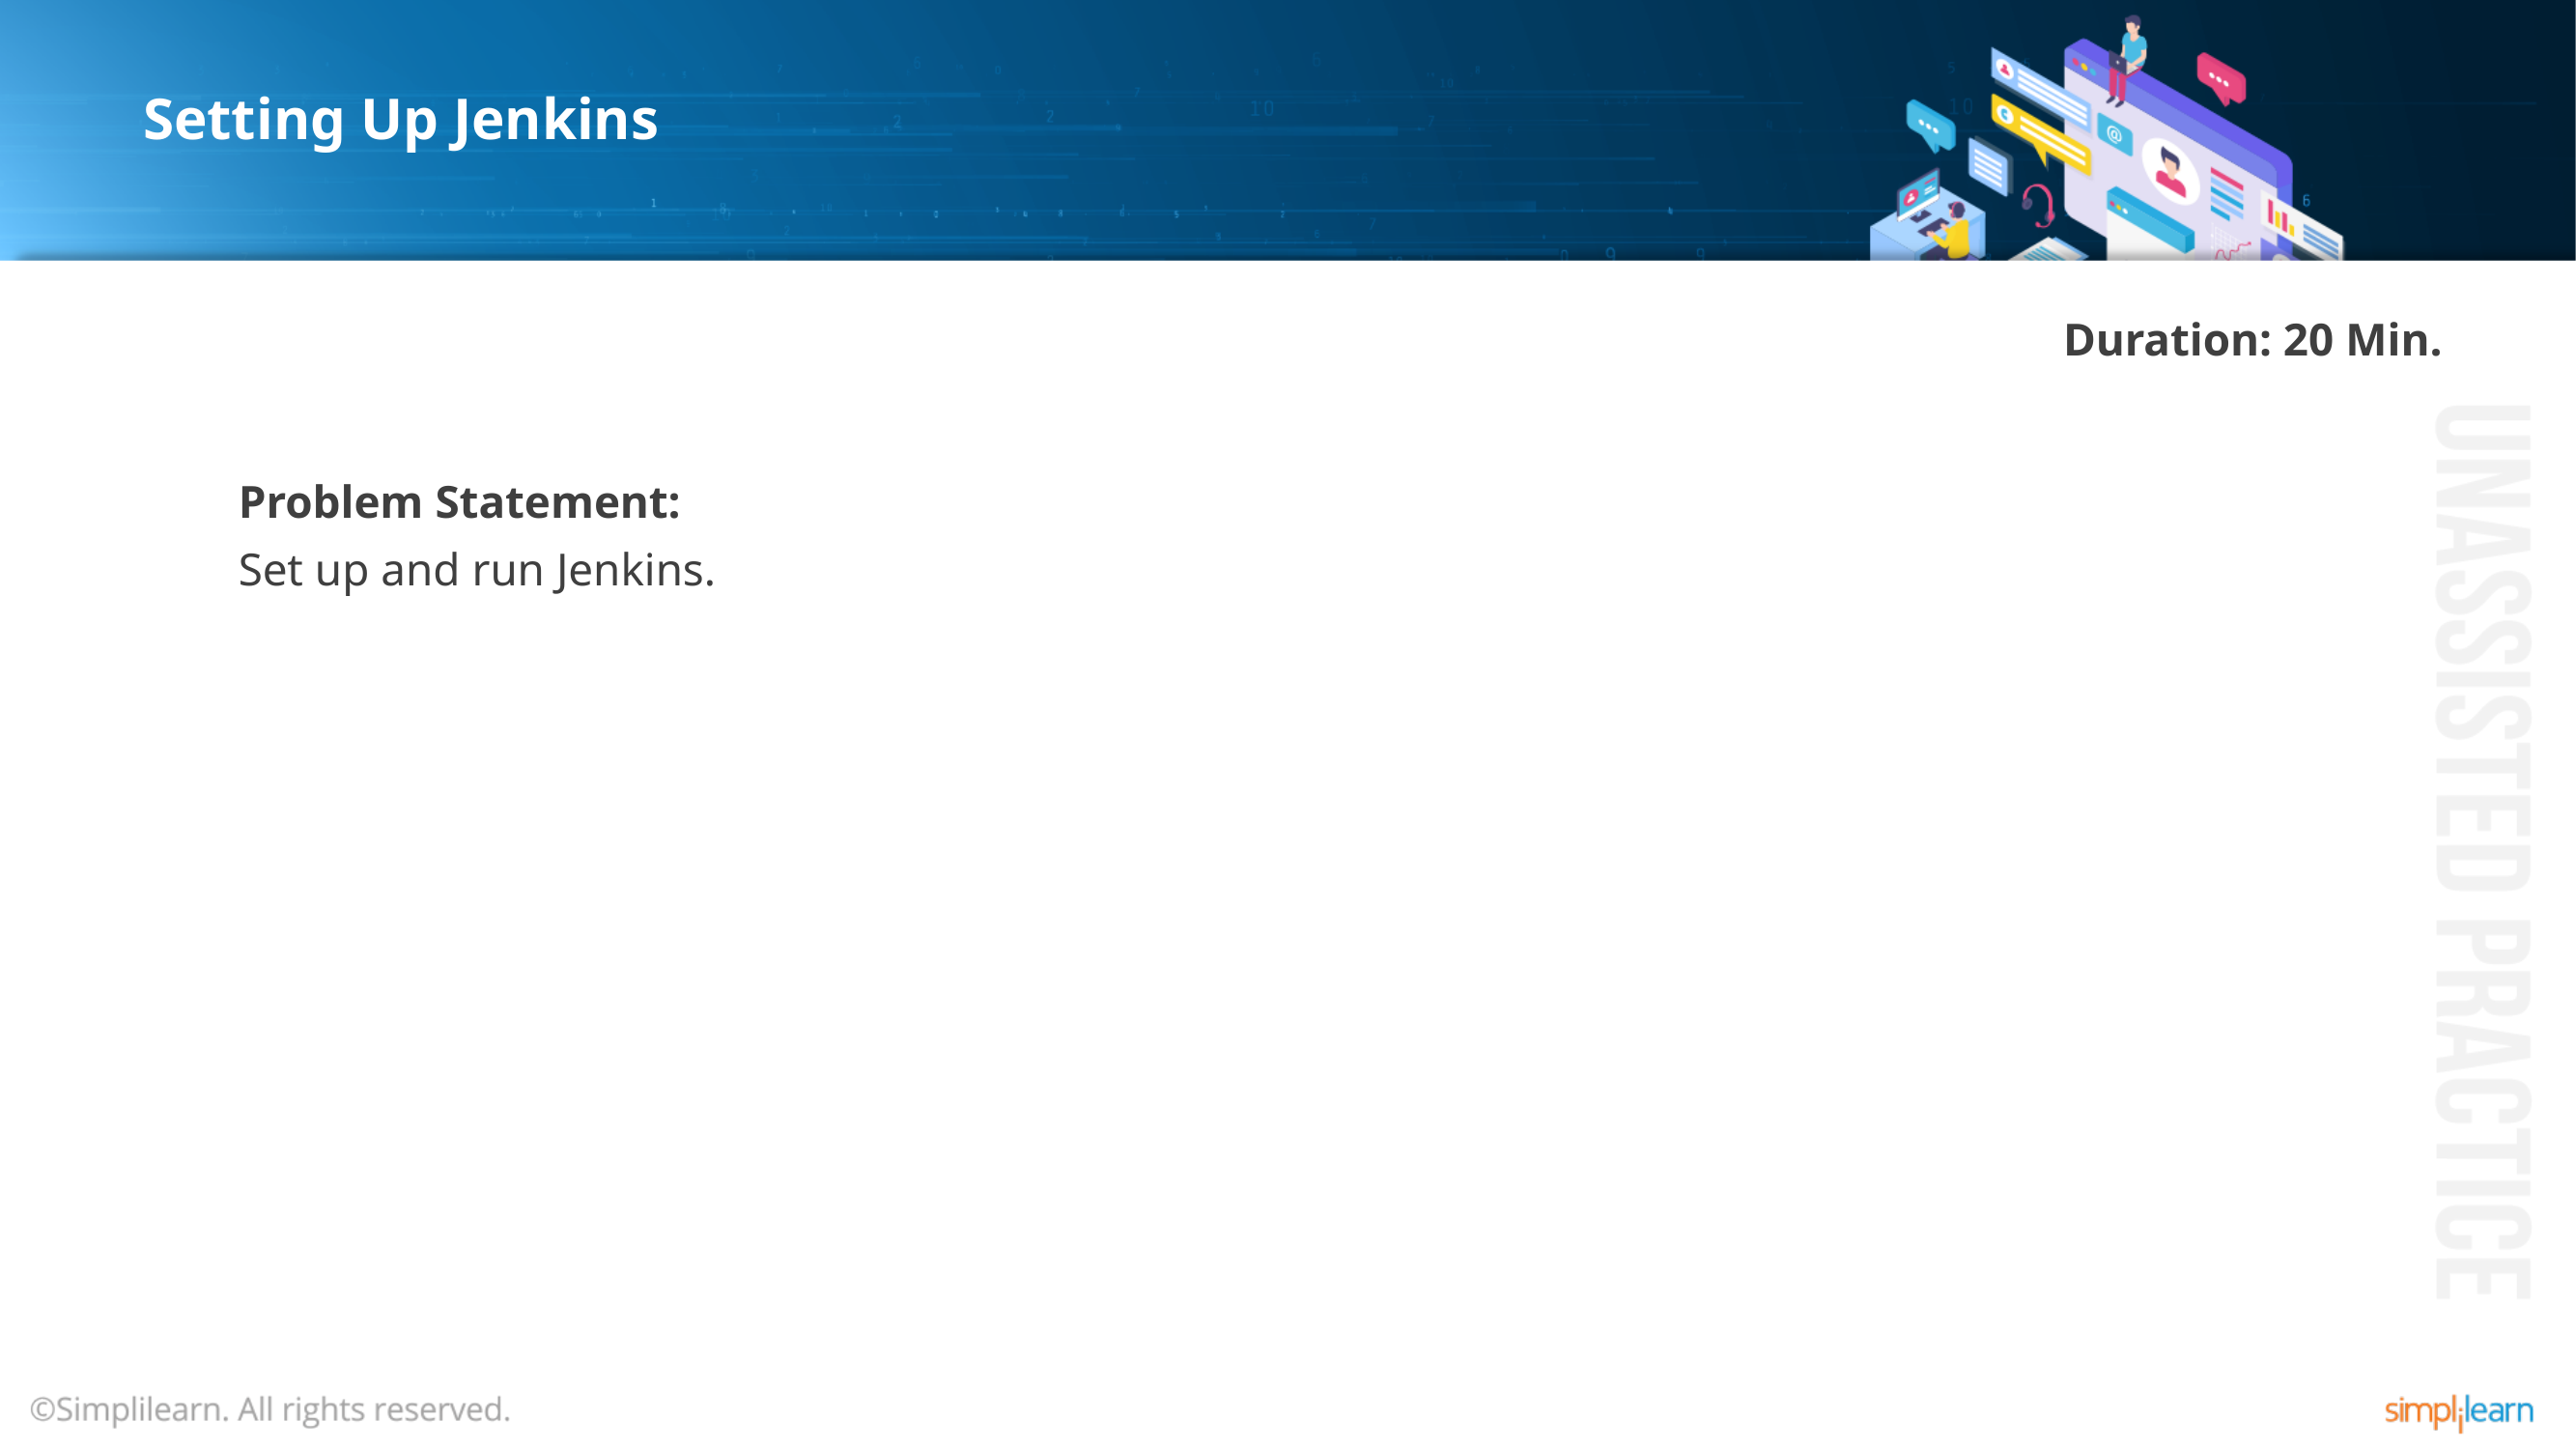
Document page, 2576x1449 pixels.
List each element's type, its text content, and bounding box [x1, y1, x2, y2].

title Setting Up Jenkins [128, 69, 1819, 175]
text_box Problem Statement: Set up and run Jenkins. [187, 472, 2140, 704]
text_box Duration: 20 Min. [2049, 297, 2478, 380]
picture [0, 0, 2576, 1449]
